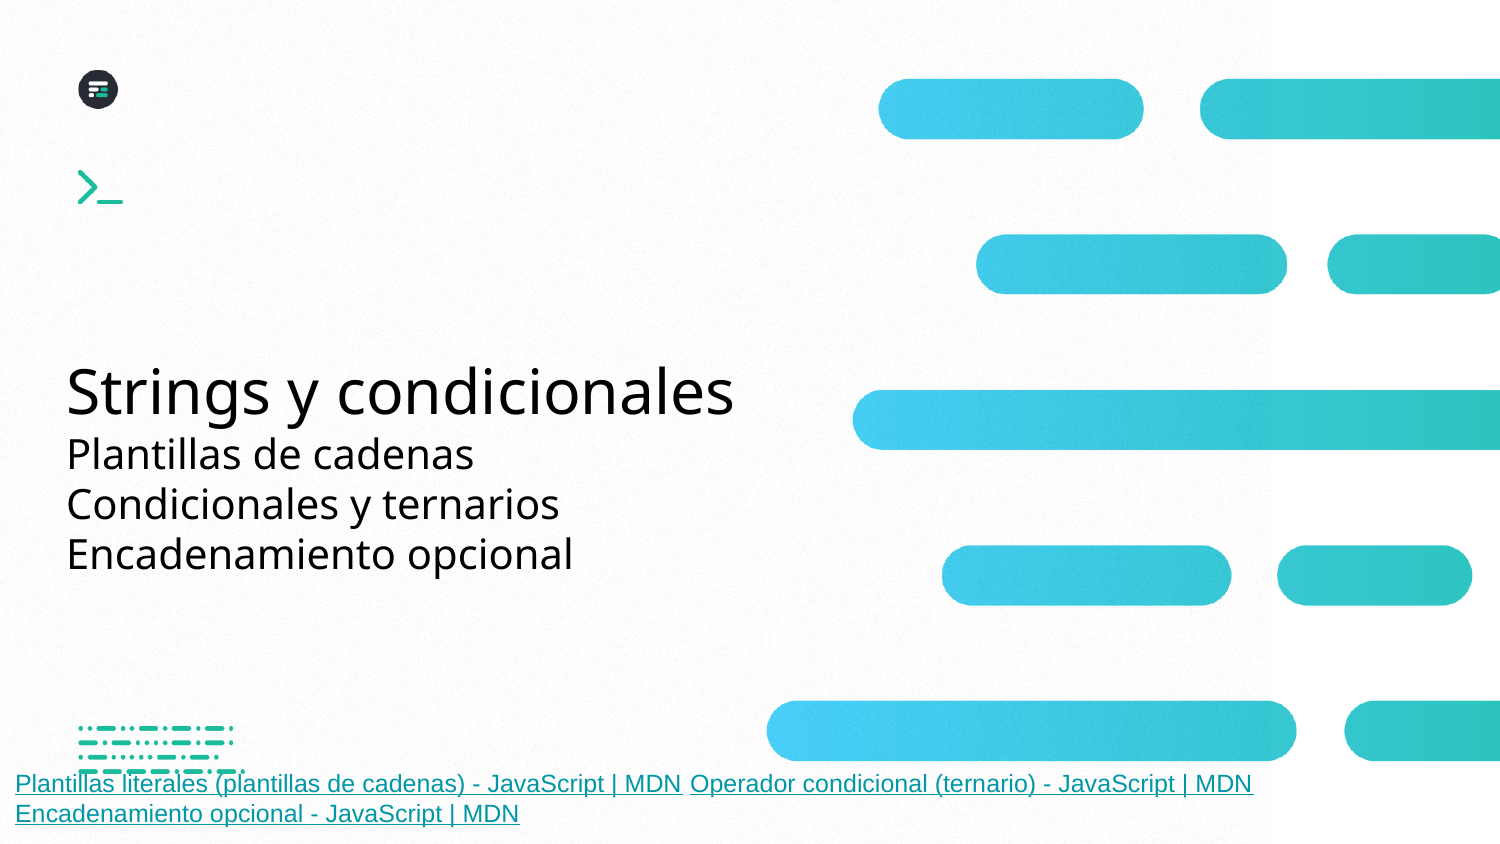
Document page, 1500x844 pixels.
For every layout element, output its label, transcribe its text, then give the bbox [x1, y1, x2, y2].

text_box Plantillas literales (plantillas de cadenas) - JavaScript | MDN Operador condicional (ternario) - JavaScript | MDN Encadenamiento opcional - JavaScript | MDN [0, 752, 1500, 843]
title Strings y condicionales Plantillas de cadenas Condicionales y ternarios Encadenamiento opcional [51, 254, 840, 677]
picture [0, 0, 1500, 752]
